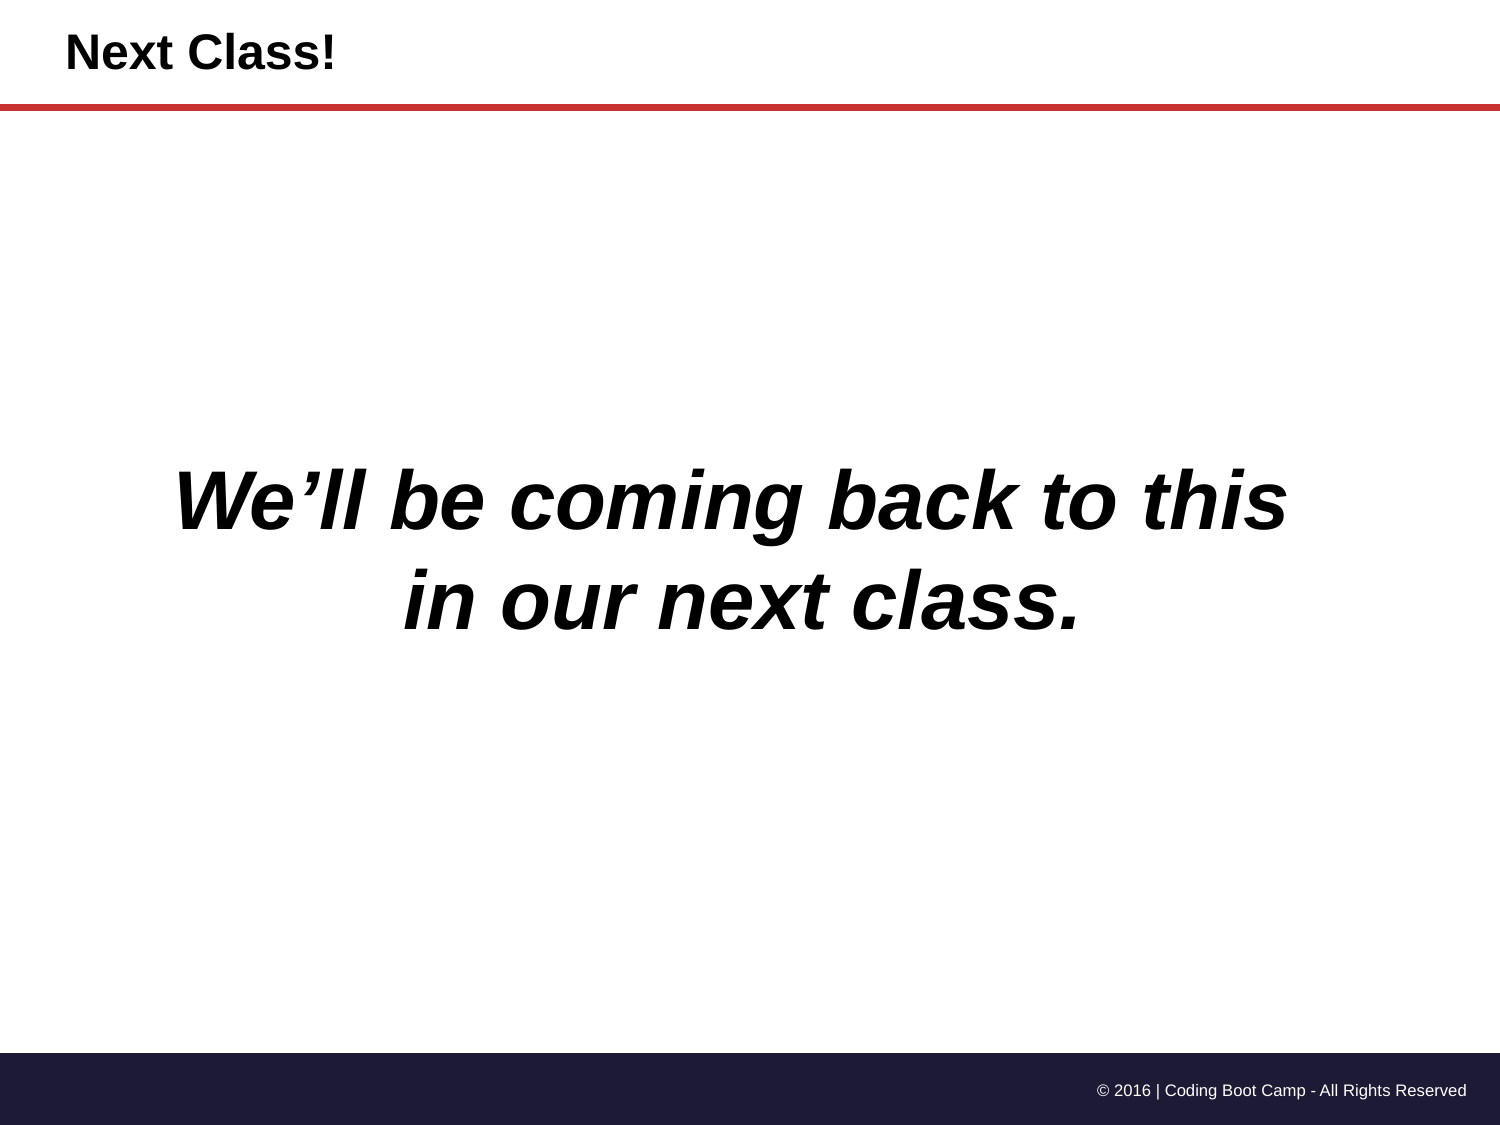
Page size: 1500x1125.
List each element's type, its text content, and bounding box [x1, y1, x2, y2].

title Next Class! [50, 0, 948, 108]
text_box We’ll be coming back to this in our next class. [0, 337, 1488, 756]
